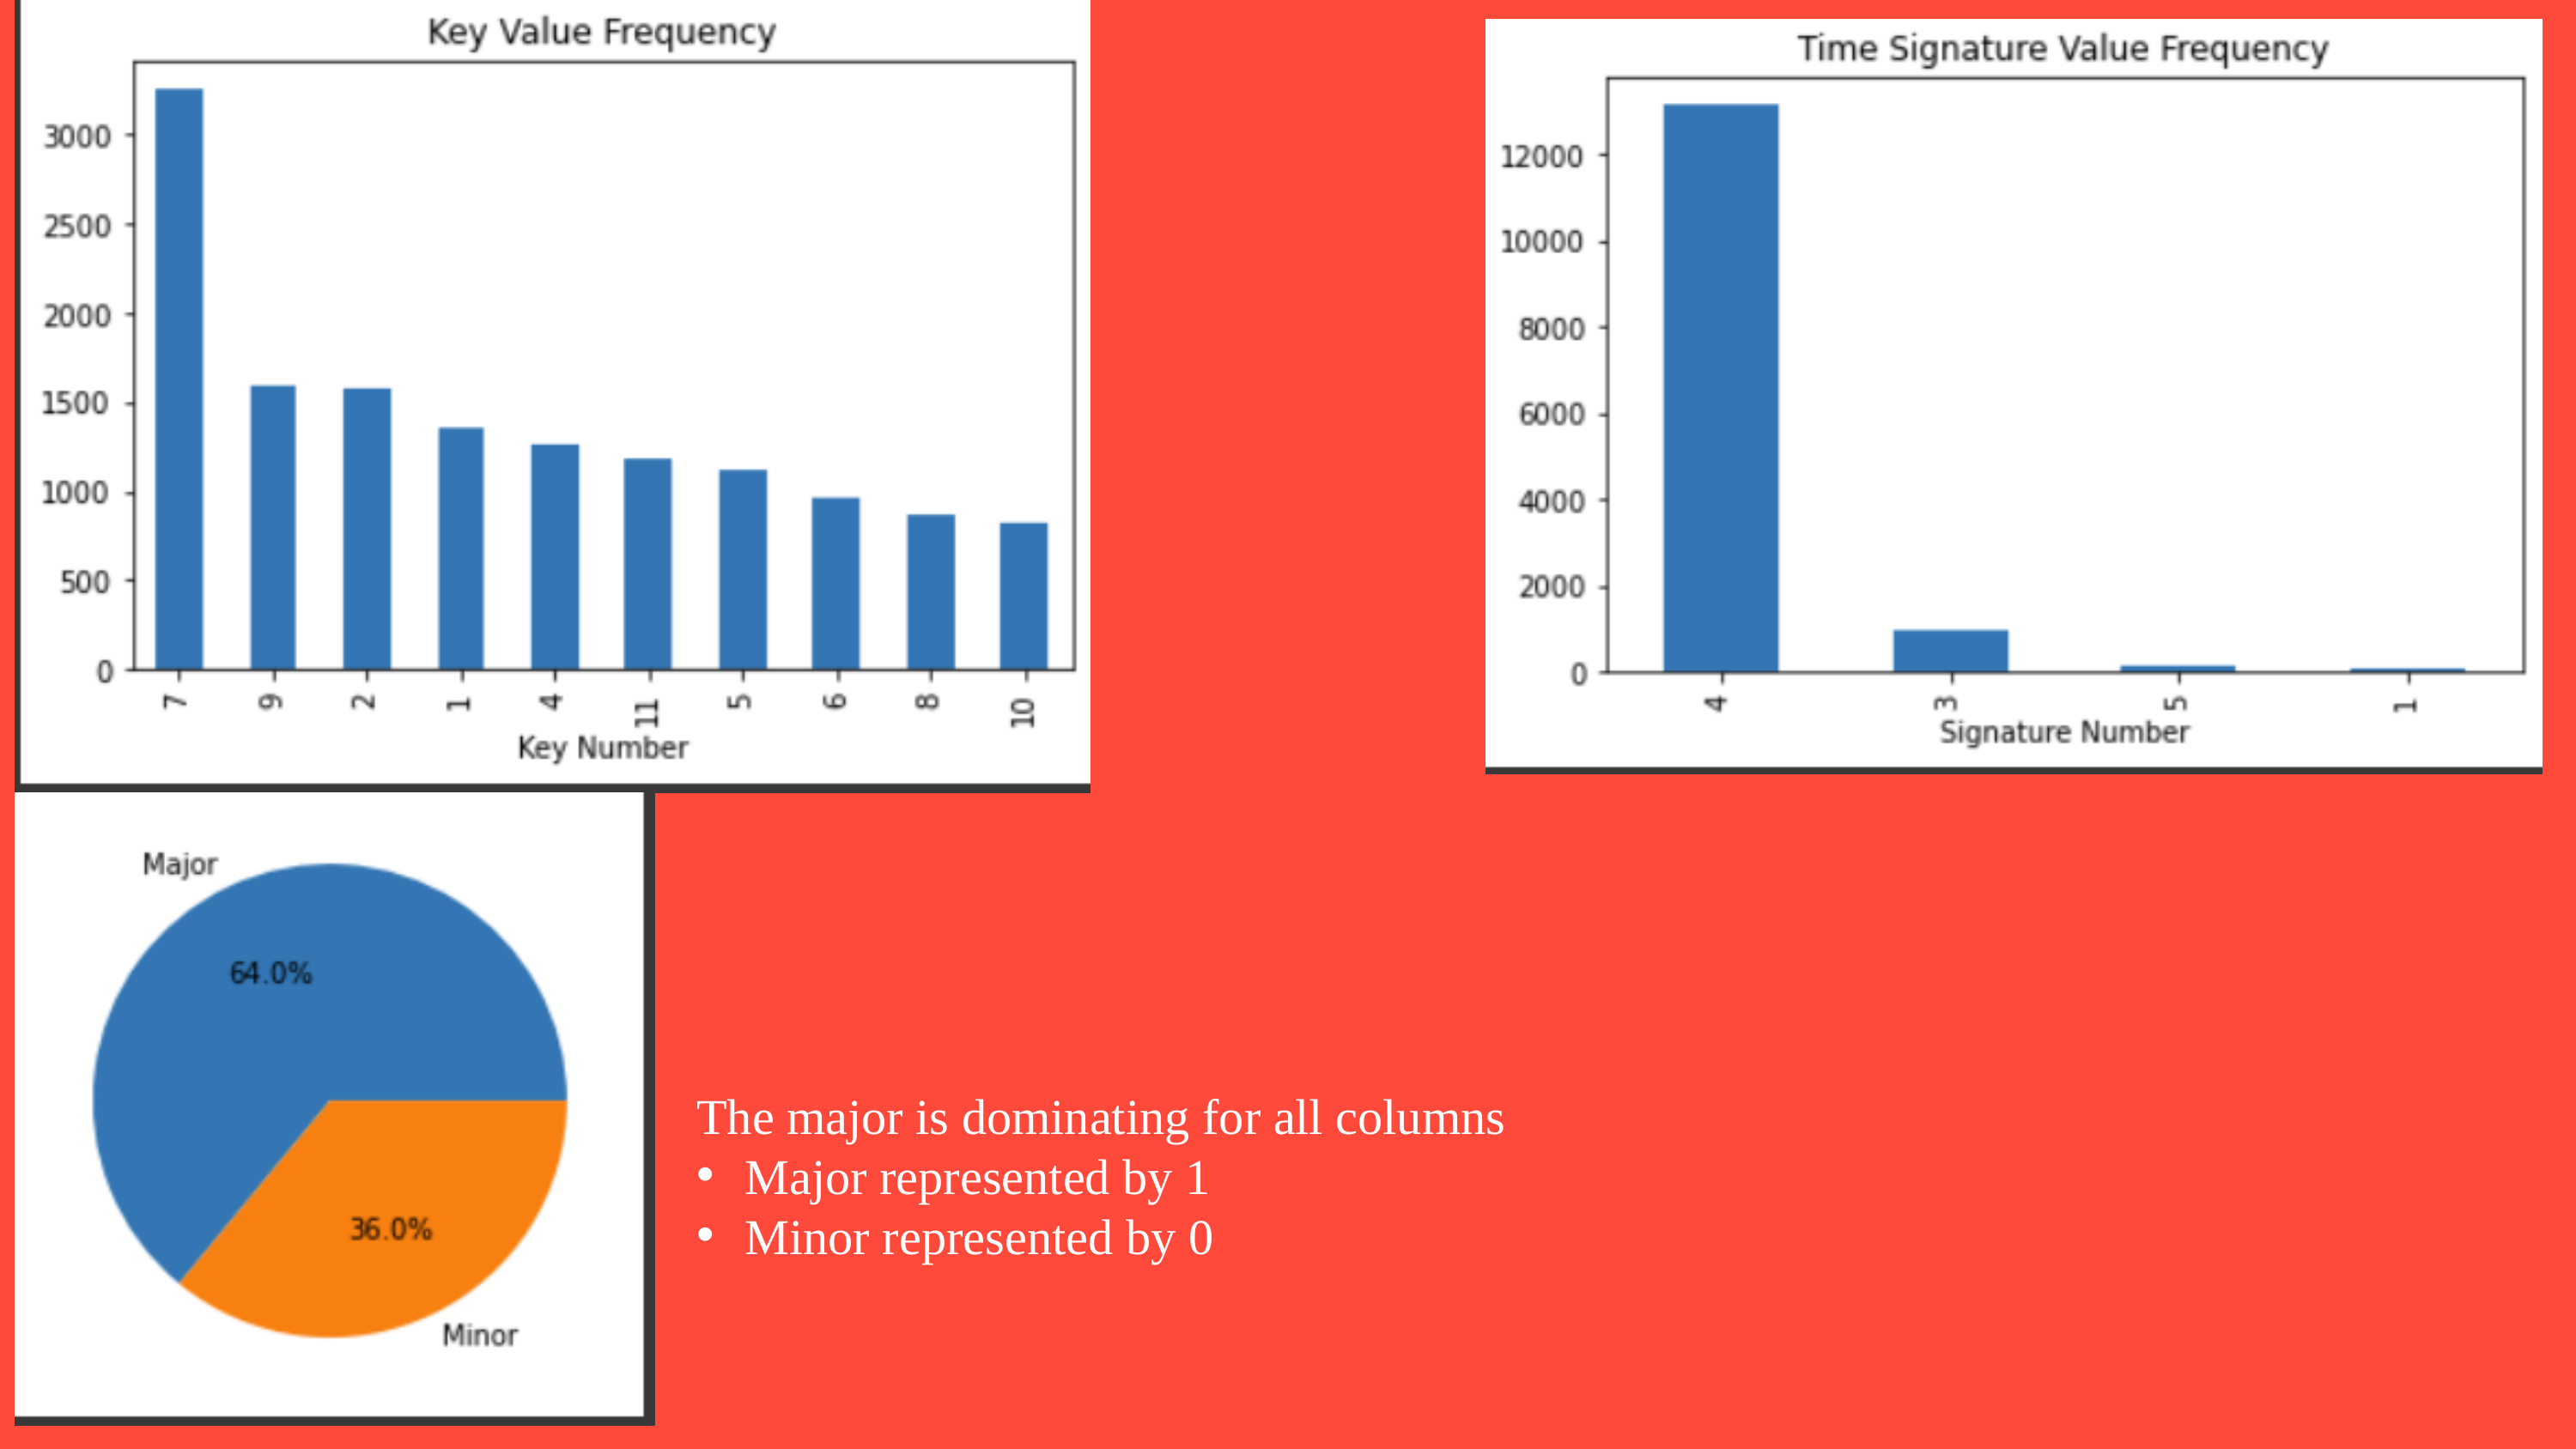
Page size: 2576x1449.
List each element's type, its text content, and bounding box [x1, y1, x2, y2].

picture [15, 0, 1091, 1426]
text_box The major is dominating for all columns Major represented by 1 Minor represented by 0 [683, 1077, 1699, 1271]
picture [1485, 18, 2543, 774]
